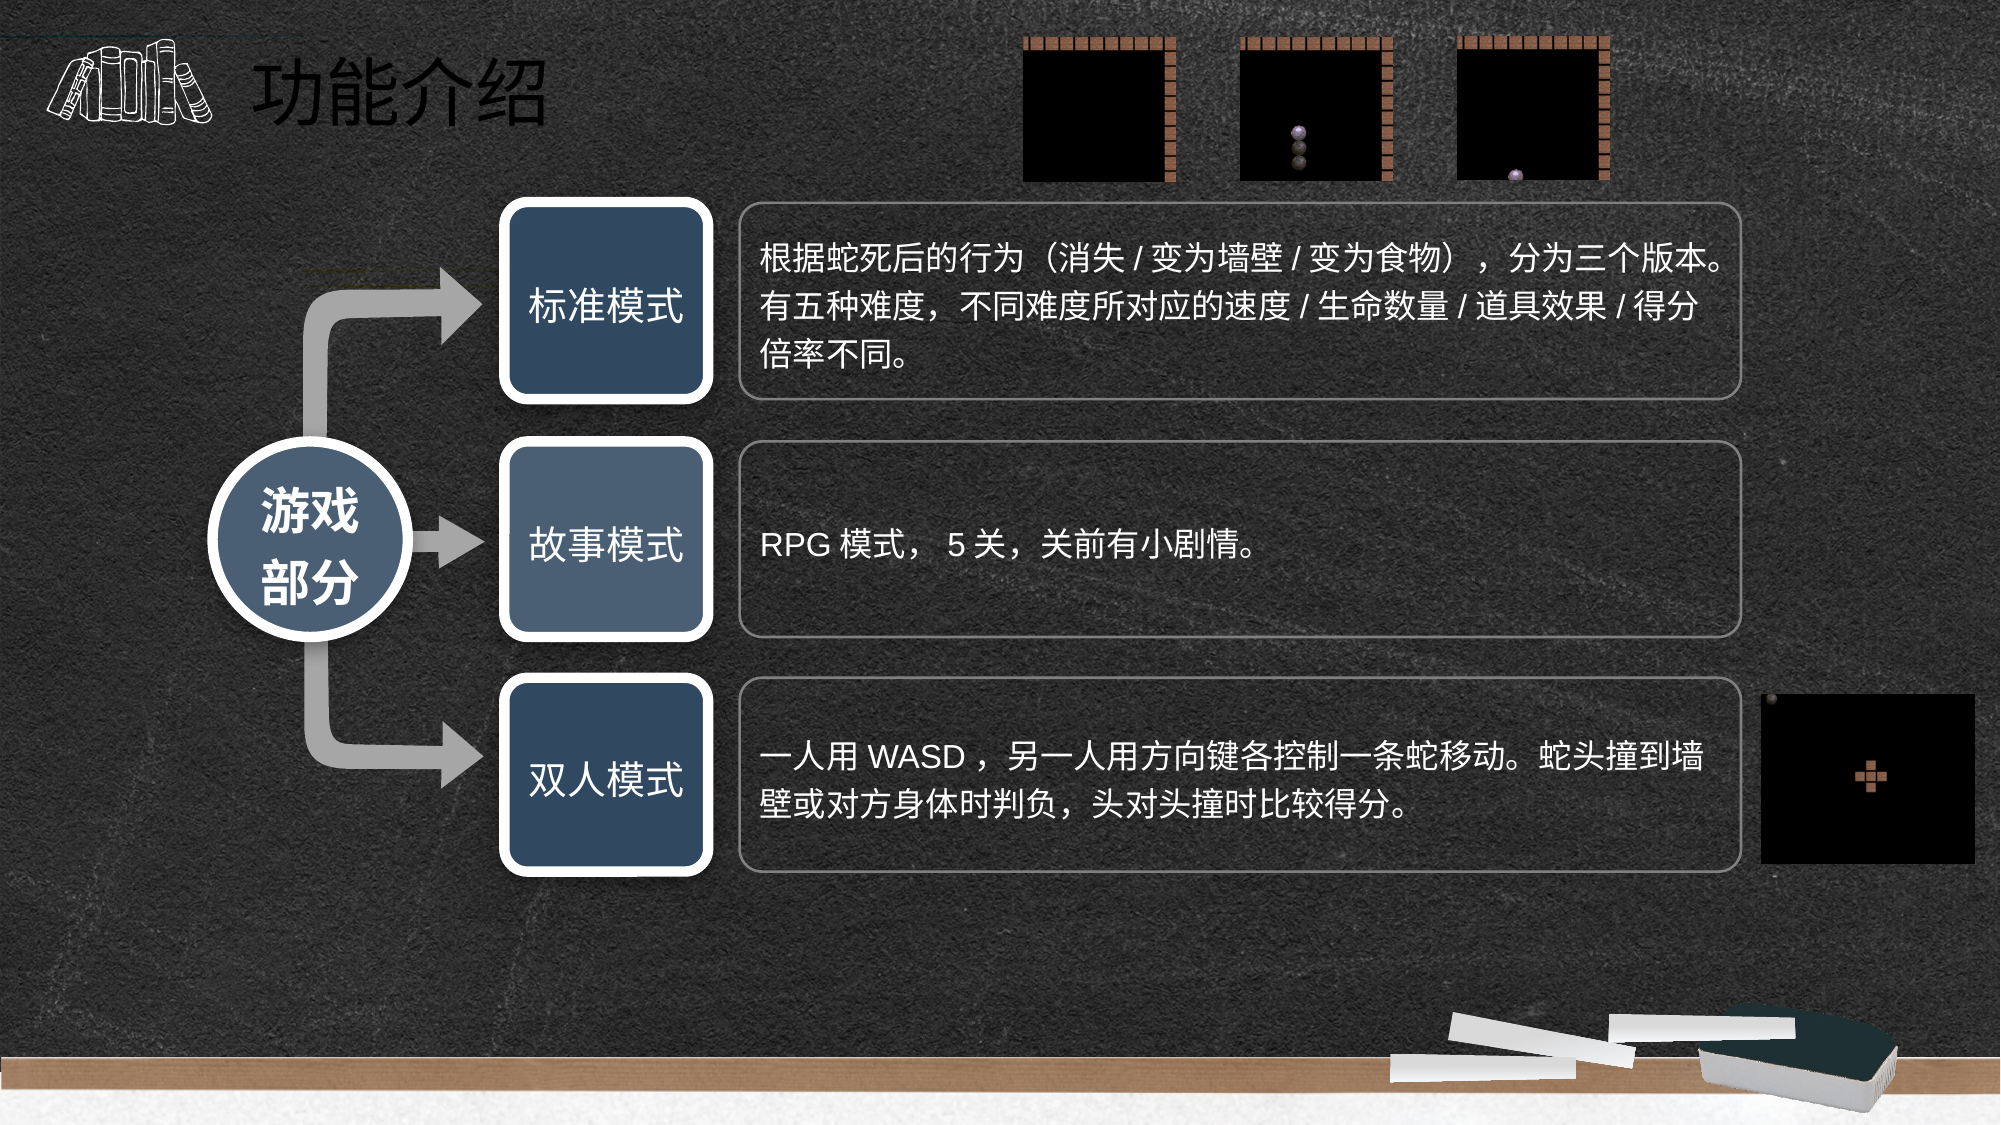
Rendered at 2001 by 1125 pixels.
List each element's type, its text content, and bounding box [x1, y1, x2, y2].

picture [0, 0, 2000, 1125]
text_box 功能介绍 [235, 38, 631, 143]
text_box 游戏部分 [212, 441, 408, 637]
text_box 一人用WASD，另一人用方向键各控制一条蛇移动。蛇头撞到墙壁或对方身体时判负，头对头撞时比较得分。 [739, 677, 1742, 872]
text_box [421, 515, 485, 569]
text_box 标准模式 [504, 201, 709, 400]
text_box 根据蛇死后的行为（消失/变为墙壁/变为食物），分为三个版本。有五种难度，不同难度所对应的速度/生命数量/道具效果/得分倍率不同。 [739, 202, 1742, 400]
text_box RPG模式，5关，关前有小剧情。 [739, 441, 1742, 637]
text_box [304, 655, 484, 789]
text_box [303, 266, 483, 434]
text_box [46, 37, 213, 126]
text_box 双人模式 [504, 677, 709, 872]
text_box 故事模式 [504, 441, 709, 637]
